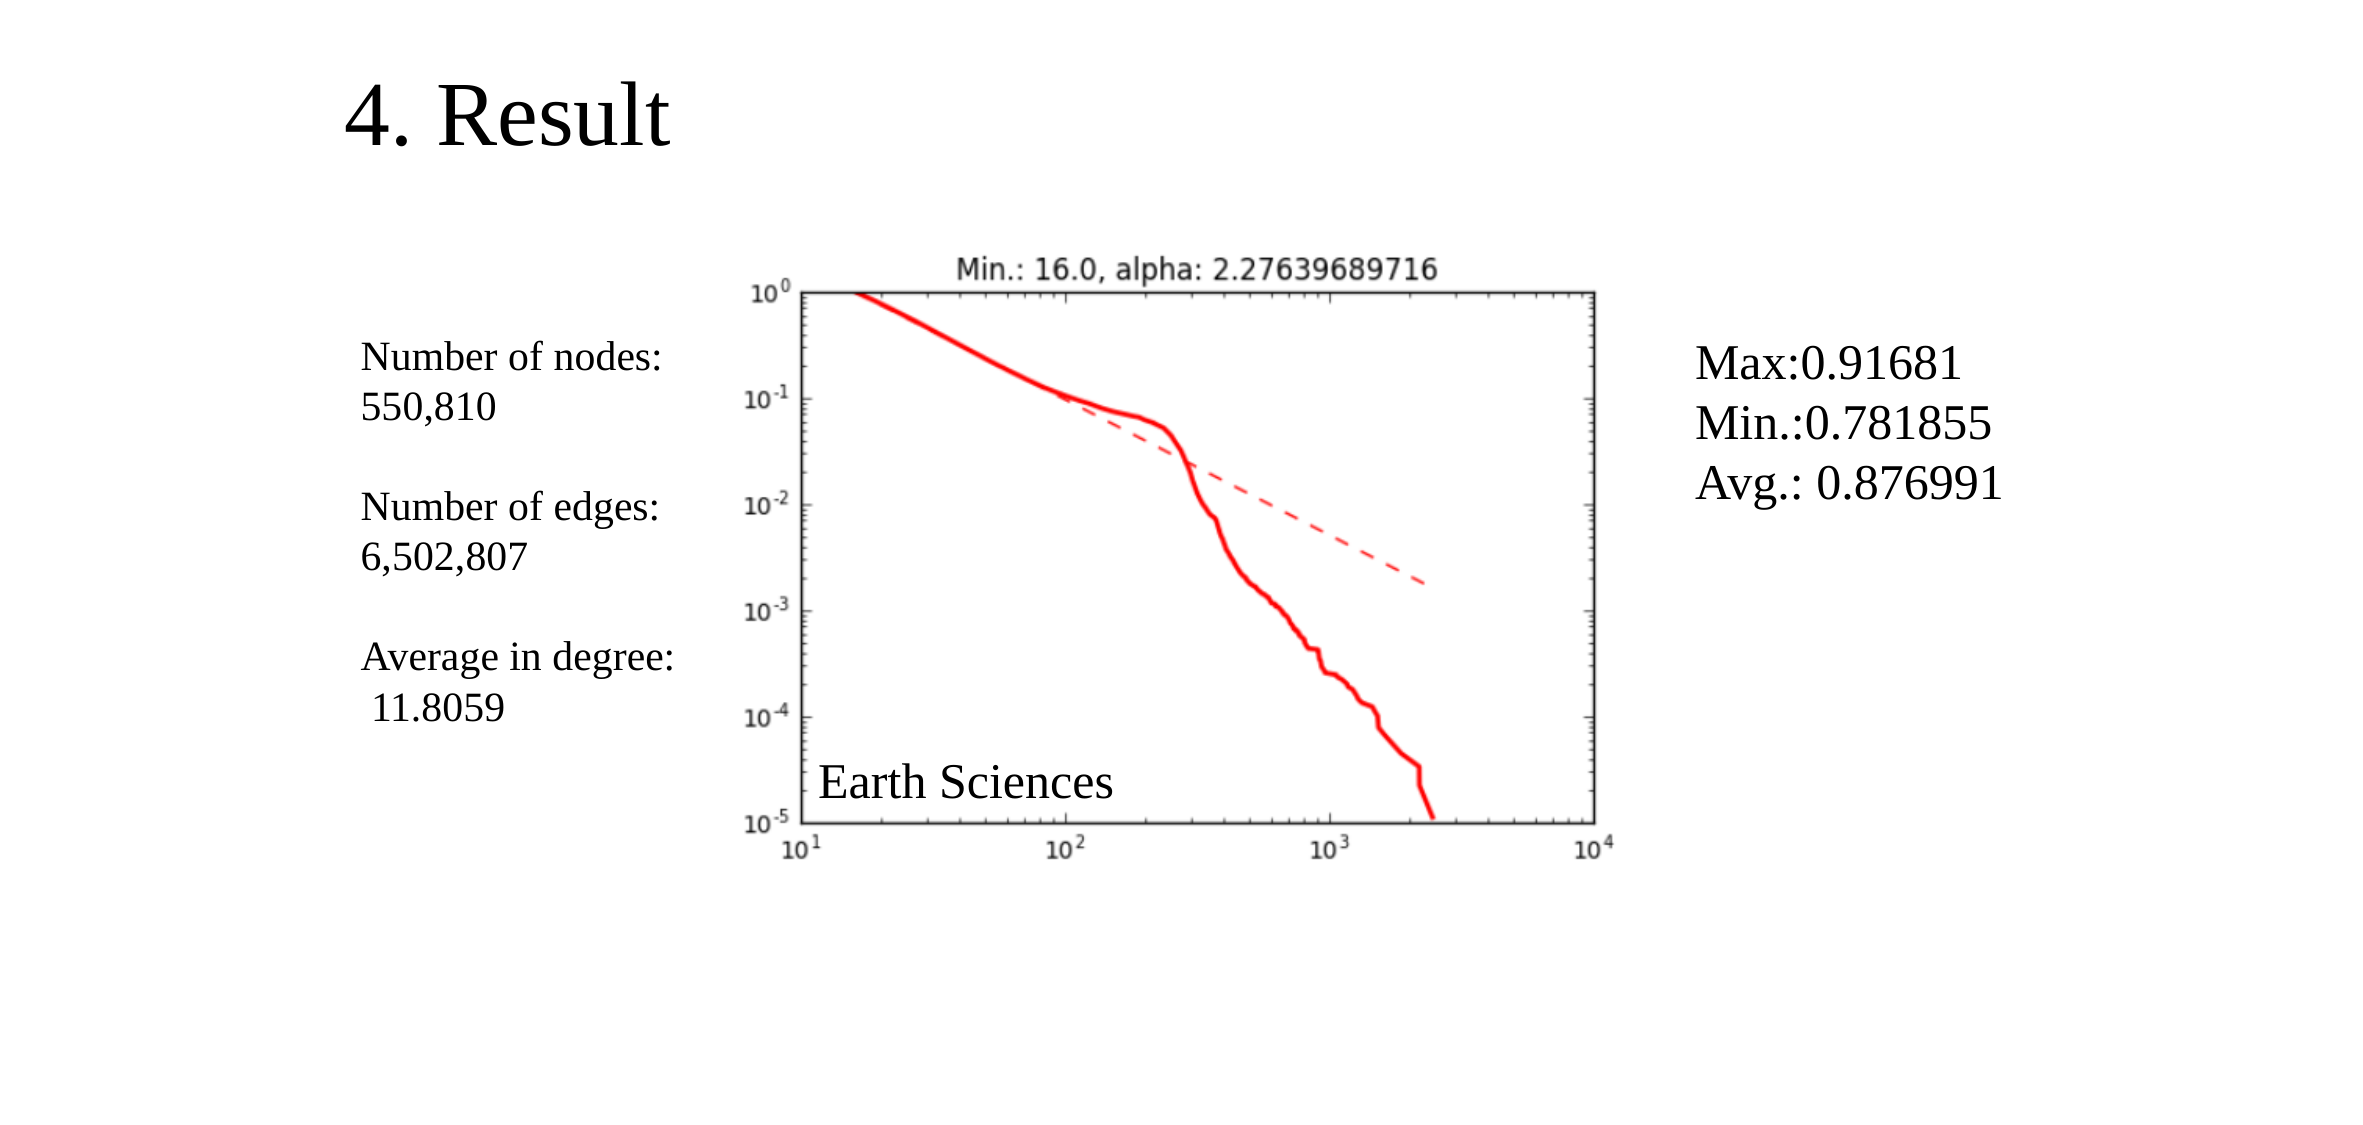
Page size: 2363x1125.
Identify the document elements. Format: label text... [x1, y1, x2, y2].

text_box 4. Result [329, 49, 2055, 173]
text_box Max:0.91681 Min.:0.781855 Avg.: 0.876991 [1680, 321, 2069, 517]
picture [726, 236, 1636, 889]
text_box Number of nodes: 550,810 Number of edges: 6,502,807 Average in degree: 11.8059 [345, 321, 716, 737]
